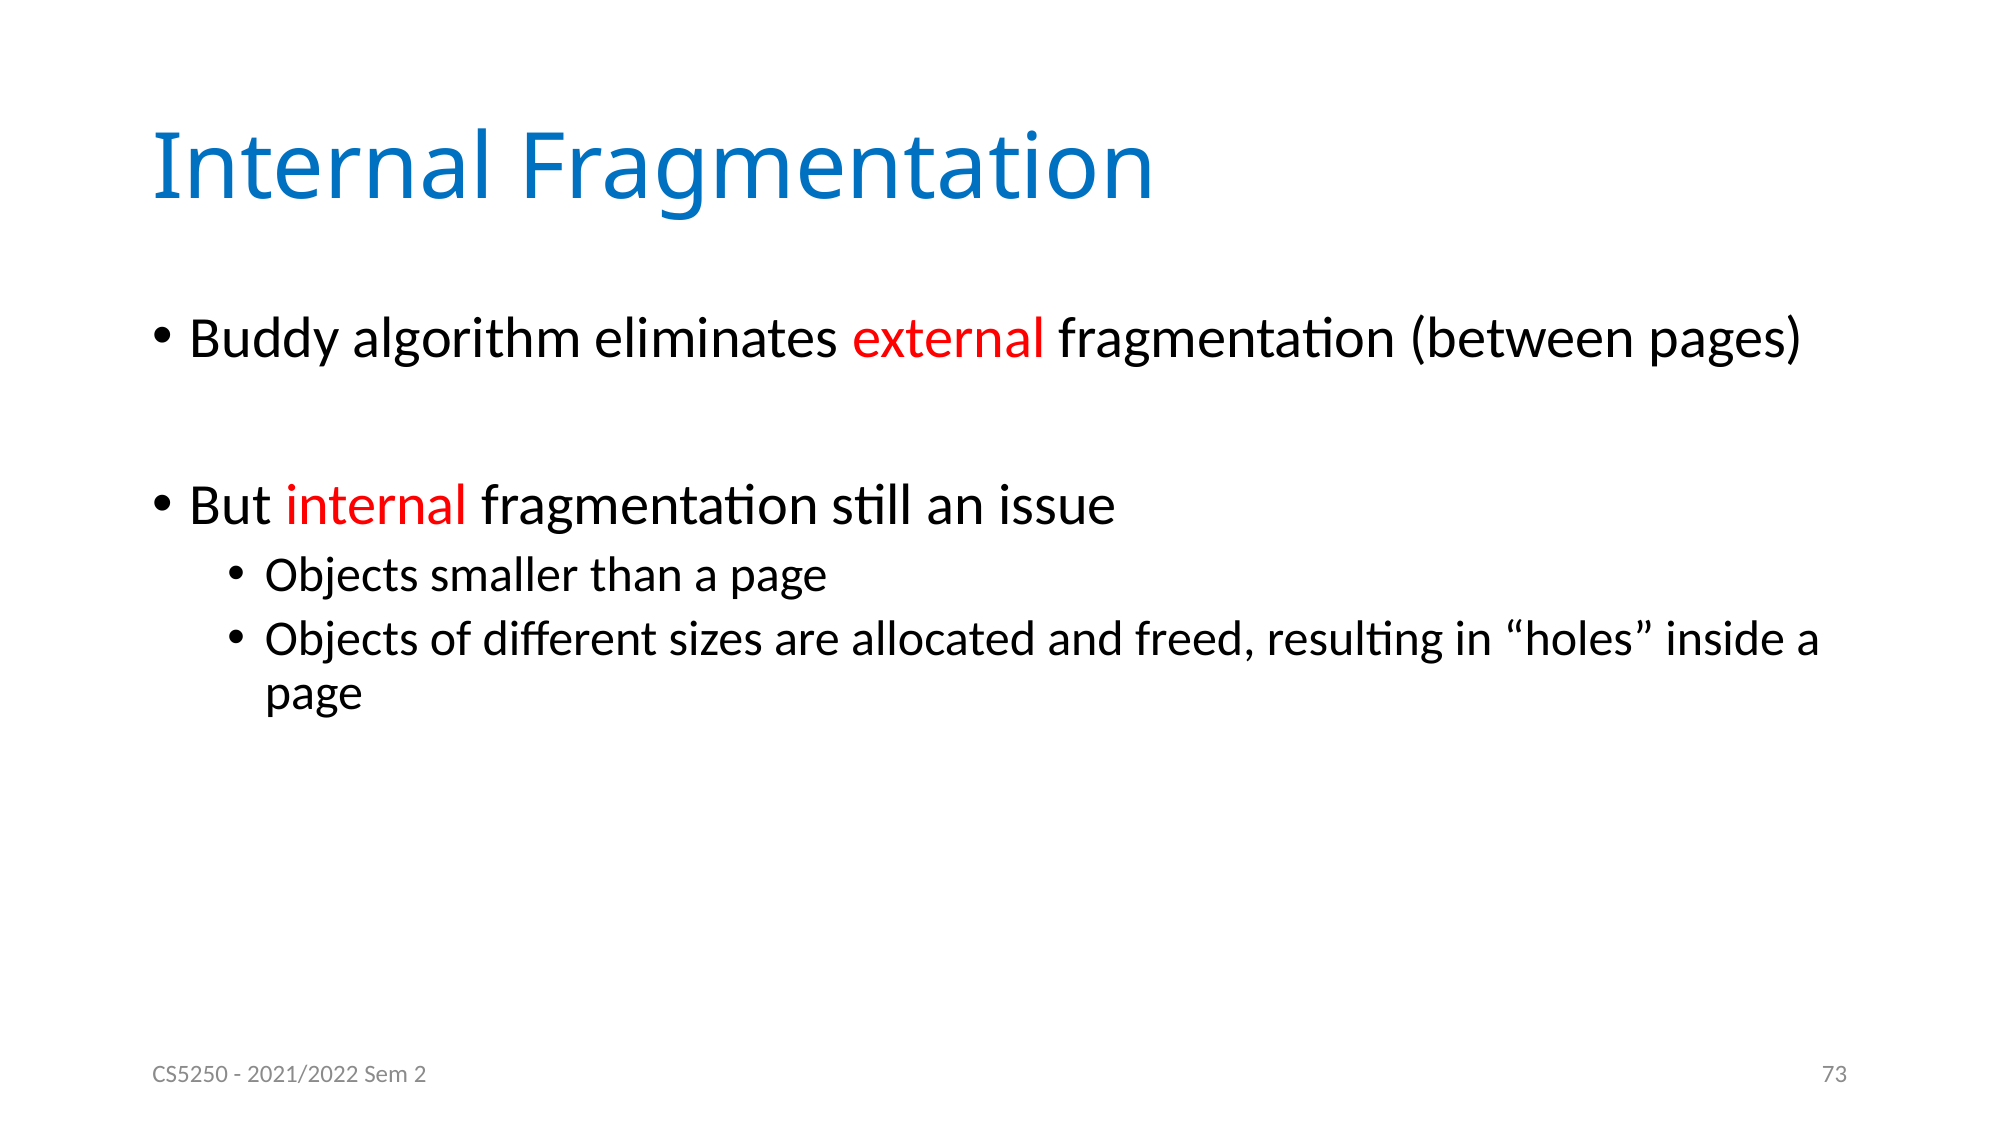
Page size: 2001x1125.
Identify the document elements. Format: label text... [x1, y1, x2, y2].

list Buddy algorithm eliminates external fragmentation (between pages) But internal fragmentation still an issue Objects smaller than a page Objects of different sizes are allocated and freed, resulting in “holes” inside a page [137, 299, 1863, 1014]
slide_number 73 [1412, 1042, 1863, 1103]
slide_number CS5250 - 2021/2022 Sem 2 [137, 1042, 588, 1103]
title Internal Fragmentation [137, 59, 1863, 278]
